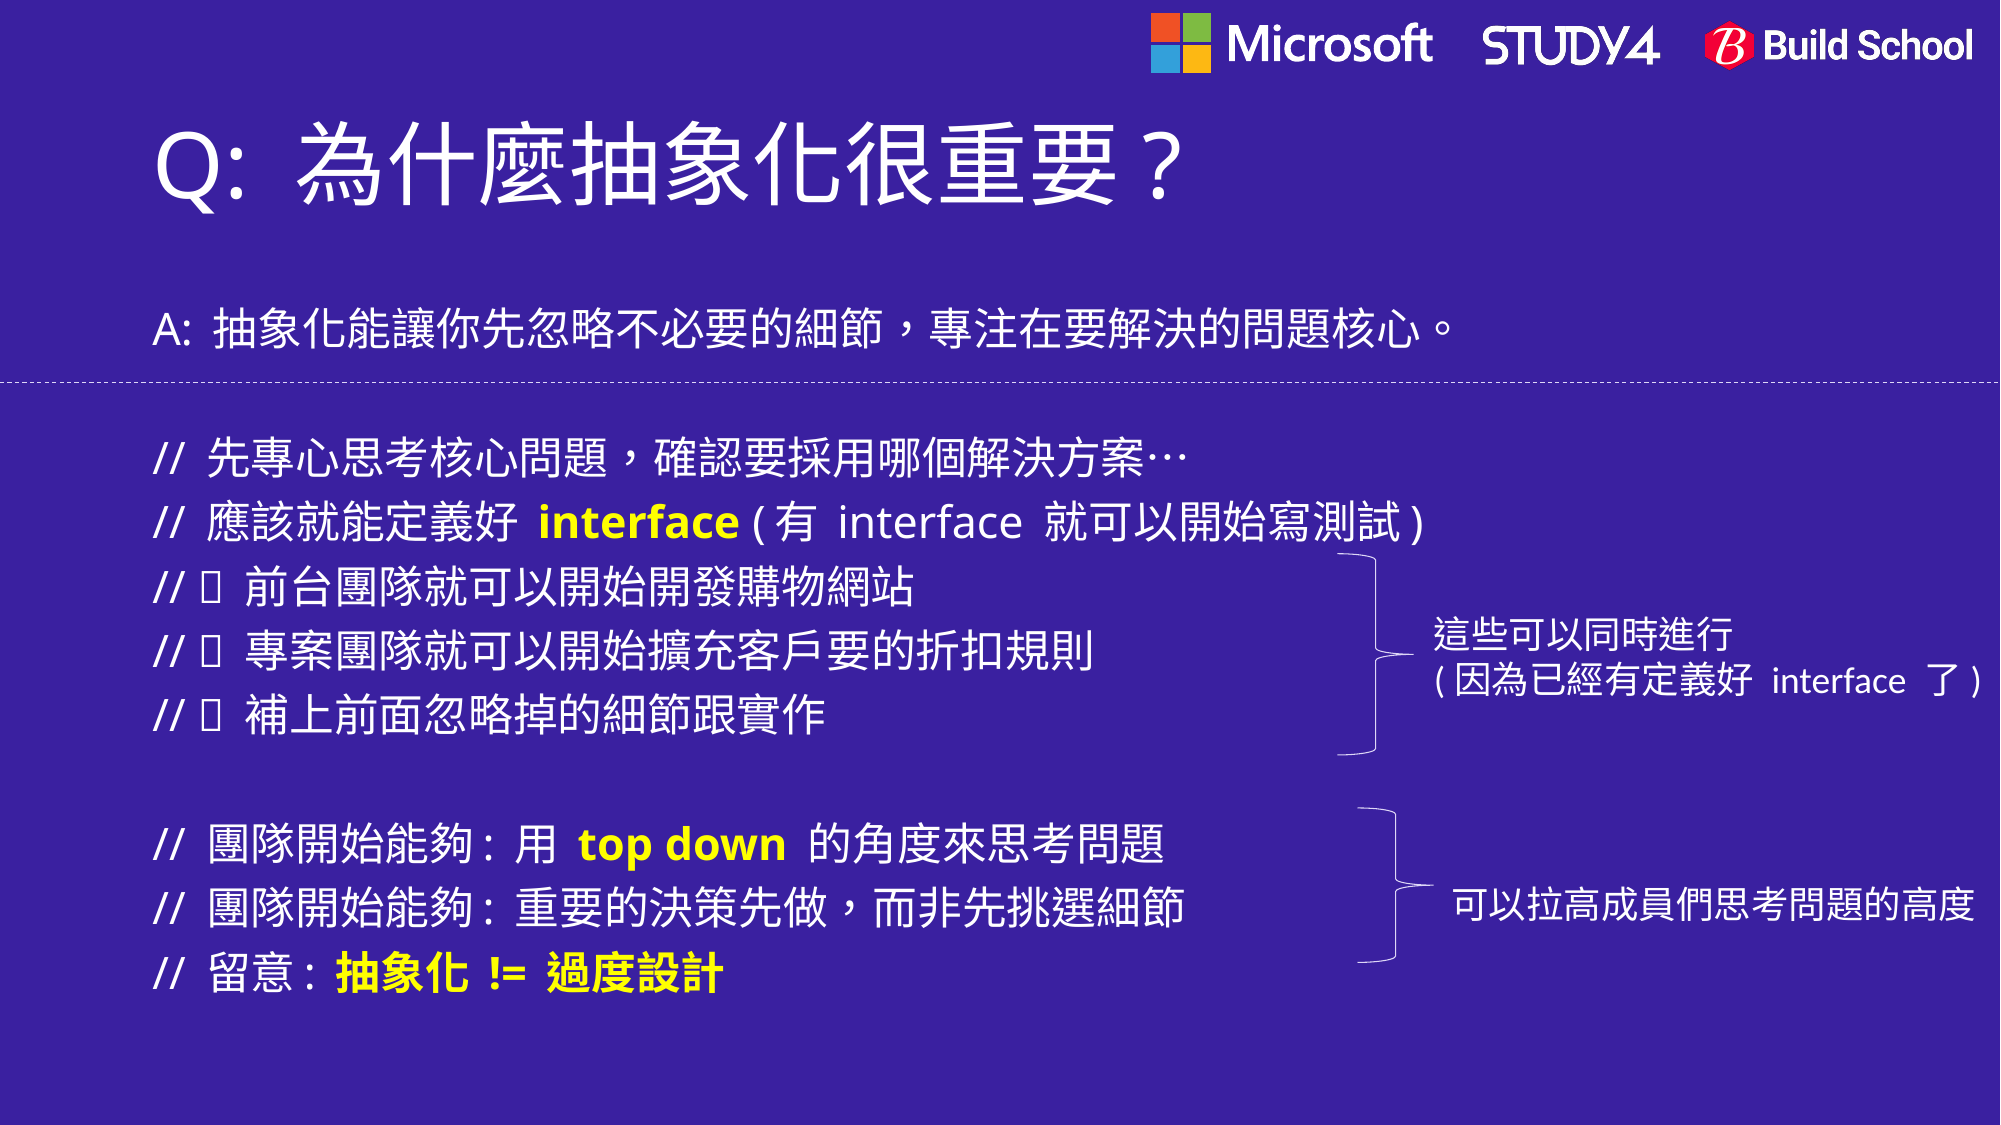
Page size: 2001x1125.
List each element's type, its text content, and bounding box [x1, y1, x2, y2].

text_box 這些可以同時進行 (因為已經有定義好 interface 了) [1419, 603, 1997, 709]
text_box [1337, 553, 1414, 756]
picture [1705, 20, 1973, 71]
title Q: 為什麼抽象化很重要? [137, 59, 1863, 278]
list A: 抽象化能讓你先忽略不必要的細節，專注在要解決的問題核心。 // 先專心思考核心問題，確認要採用哪個解決方案… // 應該就能定義好 interface (有 interface 就可以開始寫測試) //  前台團隊就可以開始開發購物網站 //  專案團隊就可以開始擴充客戶要的折扣規則 //  補上前面忽略掉的細節跟實作 // 團隊開始能夠: 用 top down 的角度來思考問題 // 團隊開始能夠: 重要的決策先做，而非先挑選細節 // 留意: 抽象化 != 過度設計 [137, 299, 1863, 382]
text_box 可以拉高成員們思考問題的高度 [1436, 873, 1992, 934]
picture [1466, 7, 1677, 59]
text_box [1357, 807, 1434, 963]
list A: 抽象化能讓你先忽略不必要的細節，專注在要解決的問題核心。 // 先專心思考核心問題，確認要採用哪個解決方案… // 應該就能定義好 interface (有 interface 就可以開始寫測試) //  前台團隊就可以開始開發購物網站 //  專案團隊就可以開始擴充客戶要的折扣規則 //  補上前面忽略掉的細節跟實作 // 團隊開始能夠: 用 top down 的角度來思考問題 // 團隊開始能夠: 重要的決策先做，而非先挑選細節 // 留意: 抽象化 != 過度設計 [137, 383, 1863, 1014]
